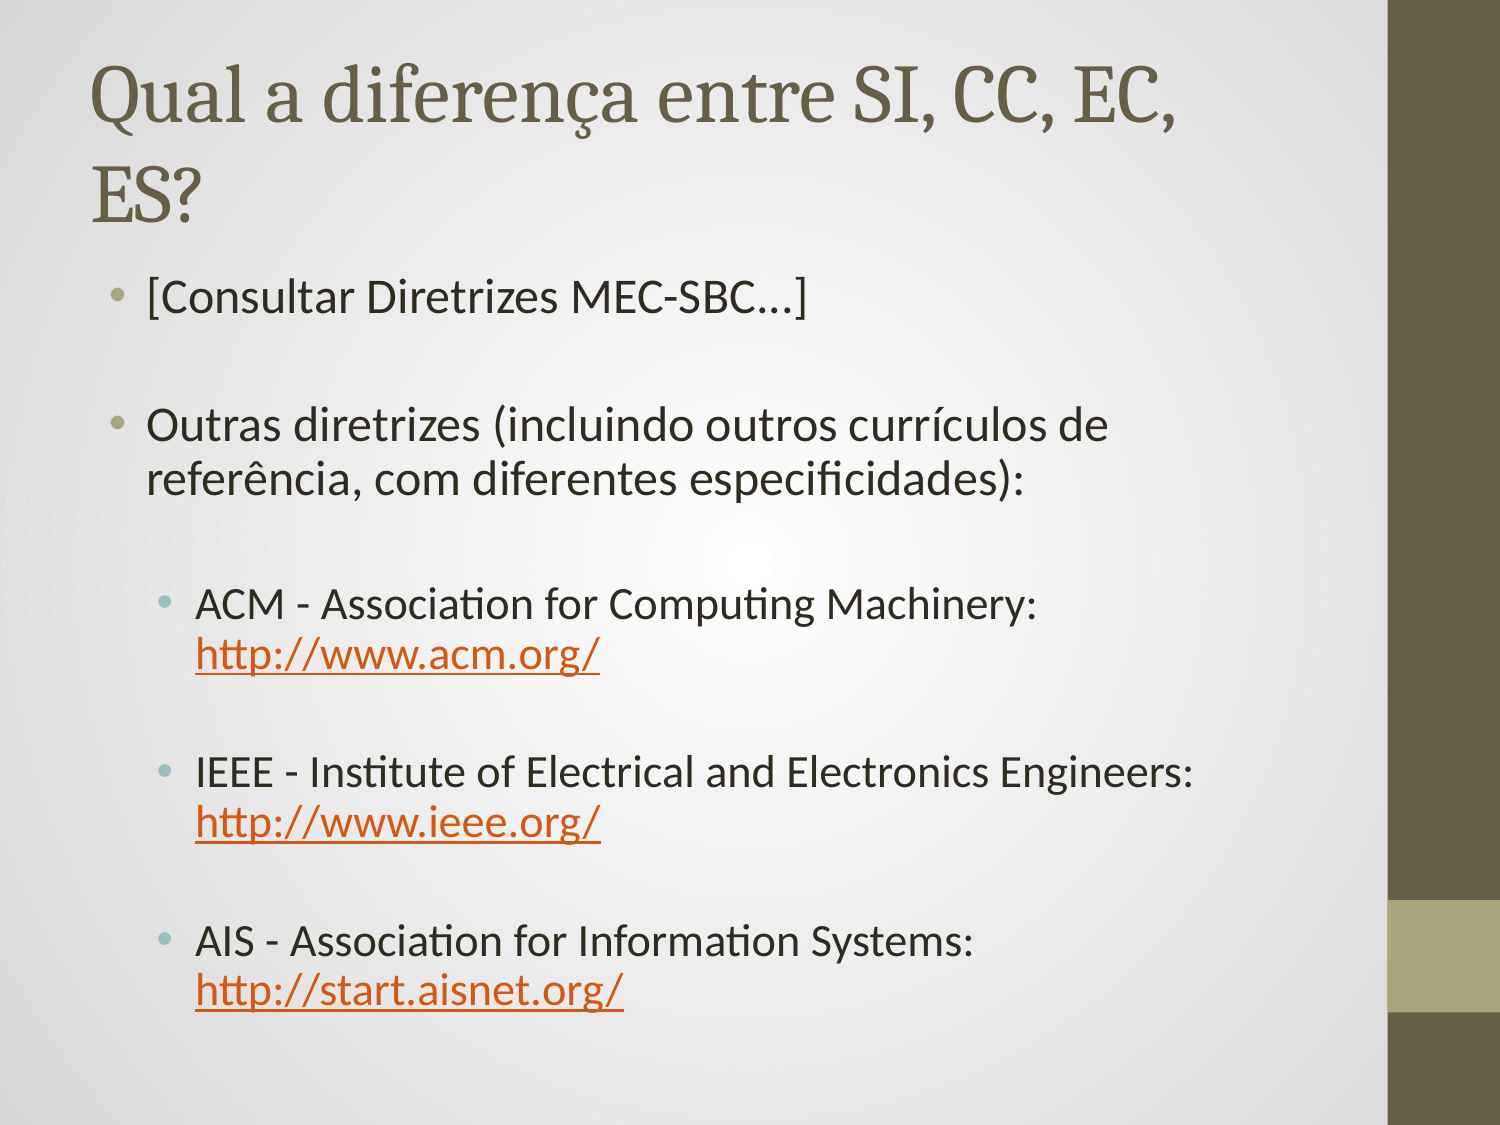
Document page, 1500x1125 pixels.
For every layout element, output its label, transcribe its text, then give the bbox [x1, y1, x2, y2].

list [Consultar Diretrizes MEC-SBC...] Outras diretrizes (incluindo outros currículos de referência, com diferentes especificidades): ACM - Association for Computing Machinery: http://www.acm.org/ IEEE - Institute of Electrical and Electronics Engineers: http://www.ieee.org/ AIS - Association for Information Systems: http://start.aisnet.org/ [75, 262, 1353, 1050]
title Qual a diferença entre SI, CC, EC, ES? [75, 45, 1325, 233]
